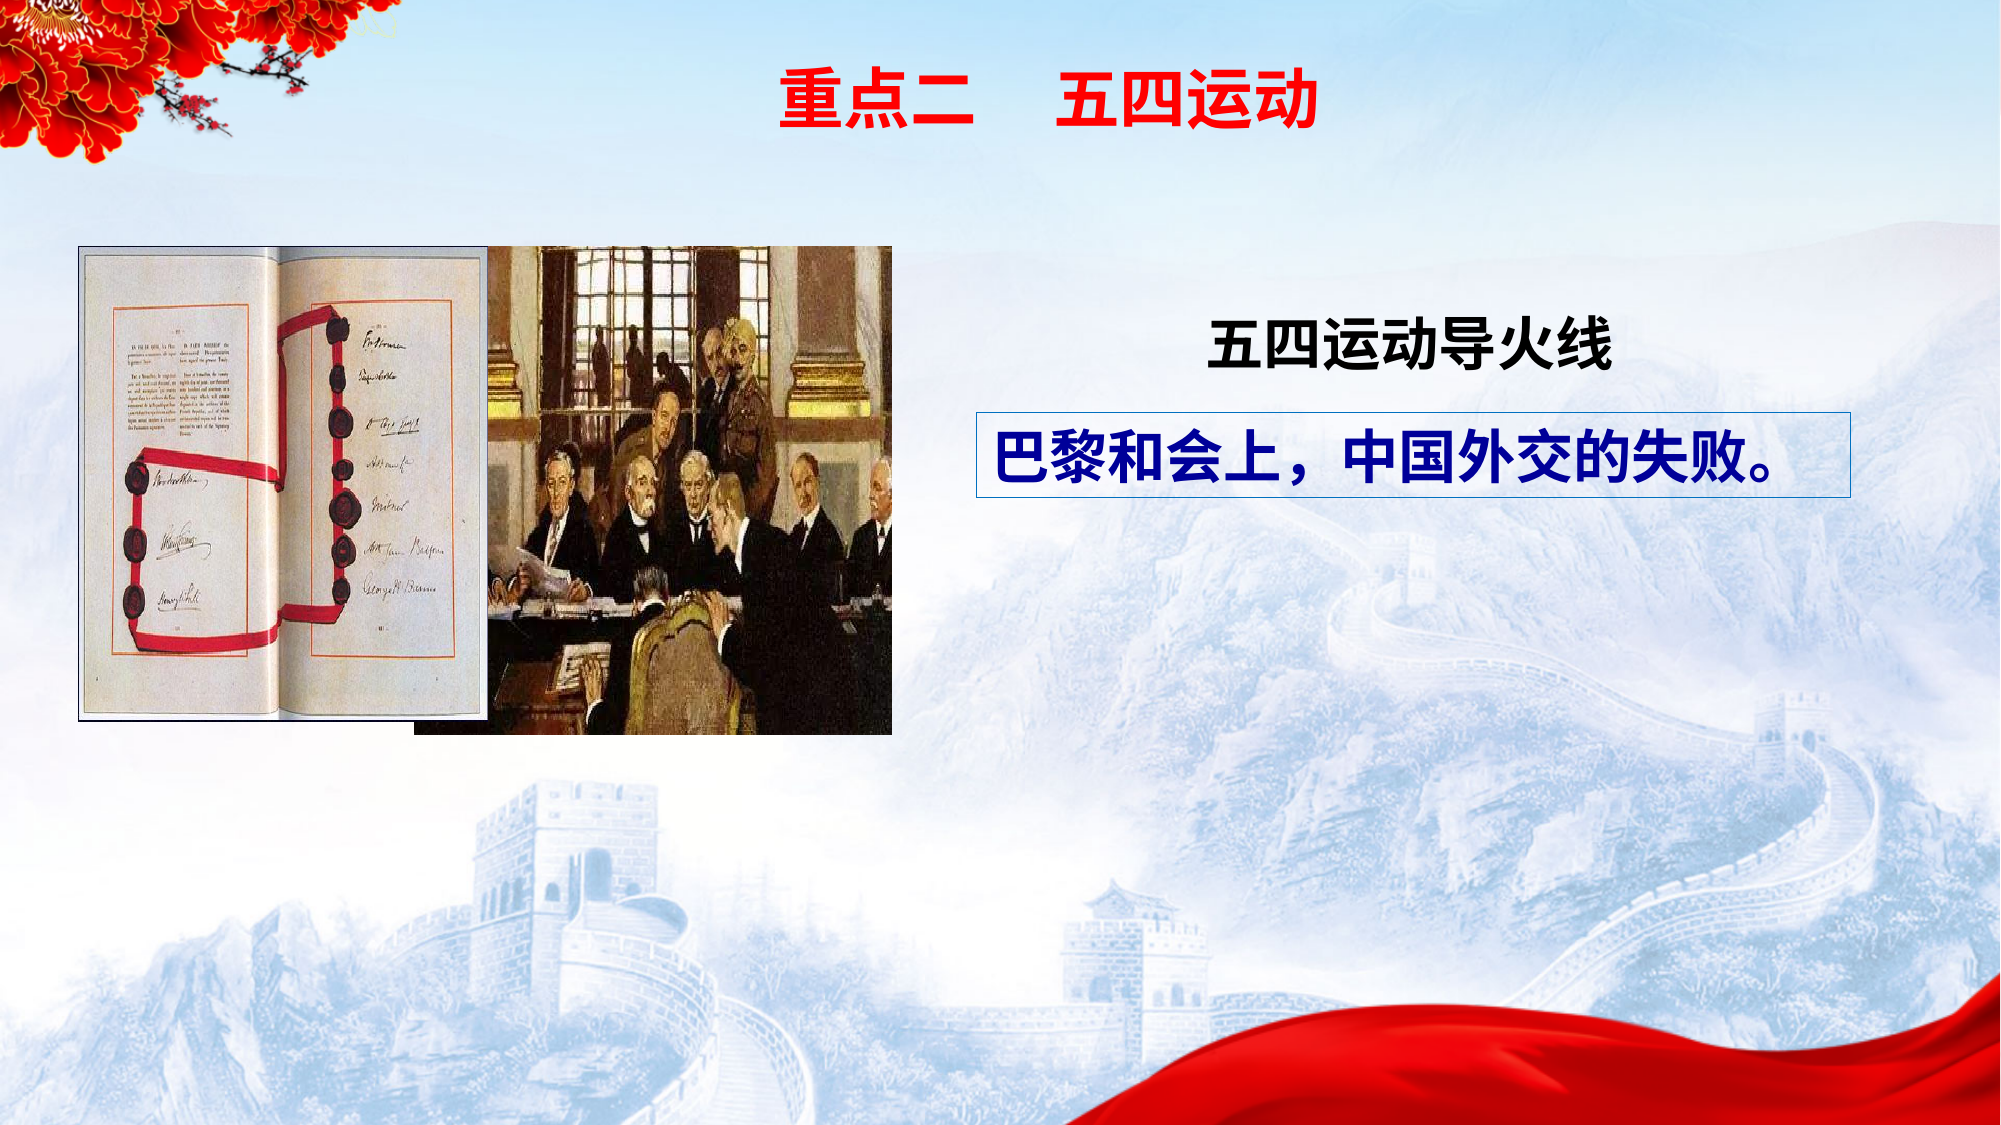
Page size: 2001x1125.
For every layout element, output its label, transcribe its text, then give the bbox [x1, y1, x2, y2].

picture [0, 0, 2001, 1125]
text_box 五四运动导火线 [1191, 299, 1629, 385]
text_box 巴黎和会上，中国外交的失败。 [976, 412, 1851, 498]
text_box 重点二 五四运动 [762, 49, 1476, 145]
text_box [78, 246, 892, 735]
